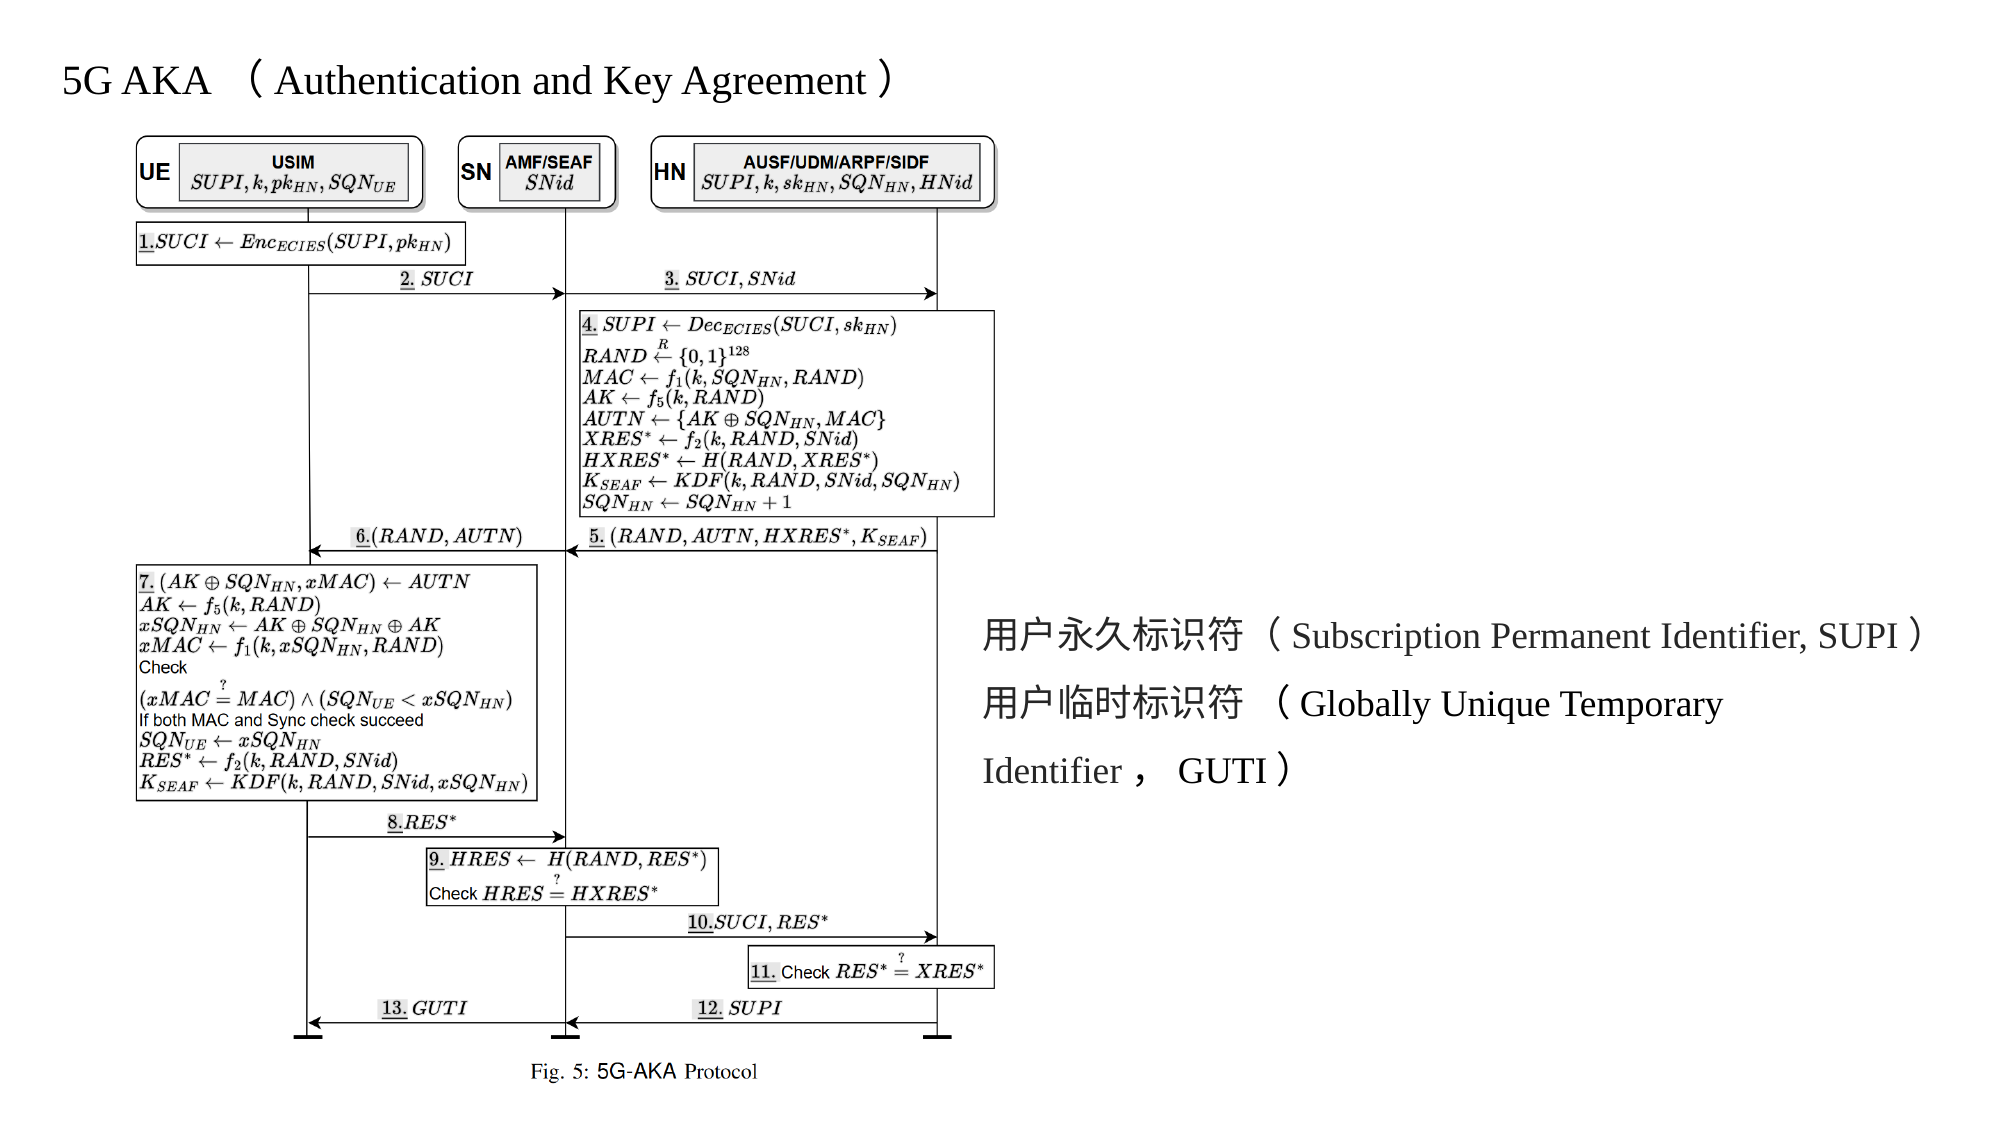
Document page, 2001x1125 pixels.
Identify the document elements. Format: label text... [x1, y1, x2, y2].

text_box 5G AKA（Authentication and Key Agreement） [47, 45, 1170, 111]
picture [71, 111, 1241, 1096]
text_box 用户永久标识符（Subscription Permanent Identifier, SUPI） 用户临时标识符 （Globally Unique Temporary Identifier，GUTI） [1241, 581, 1979, 844]
